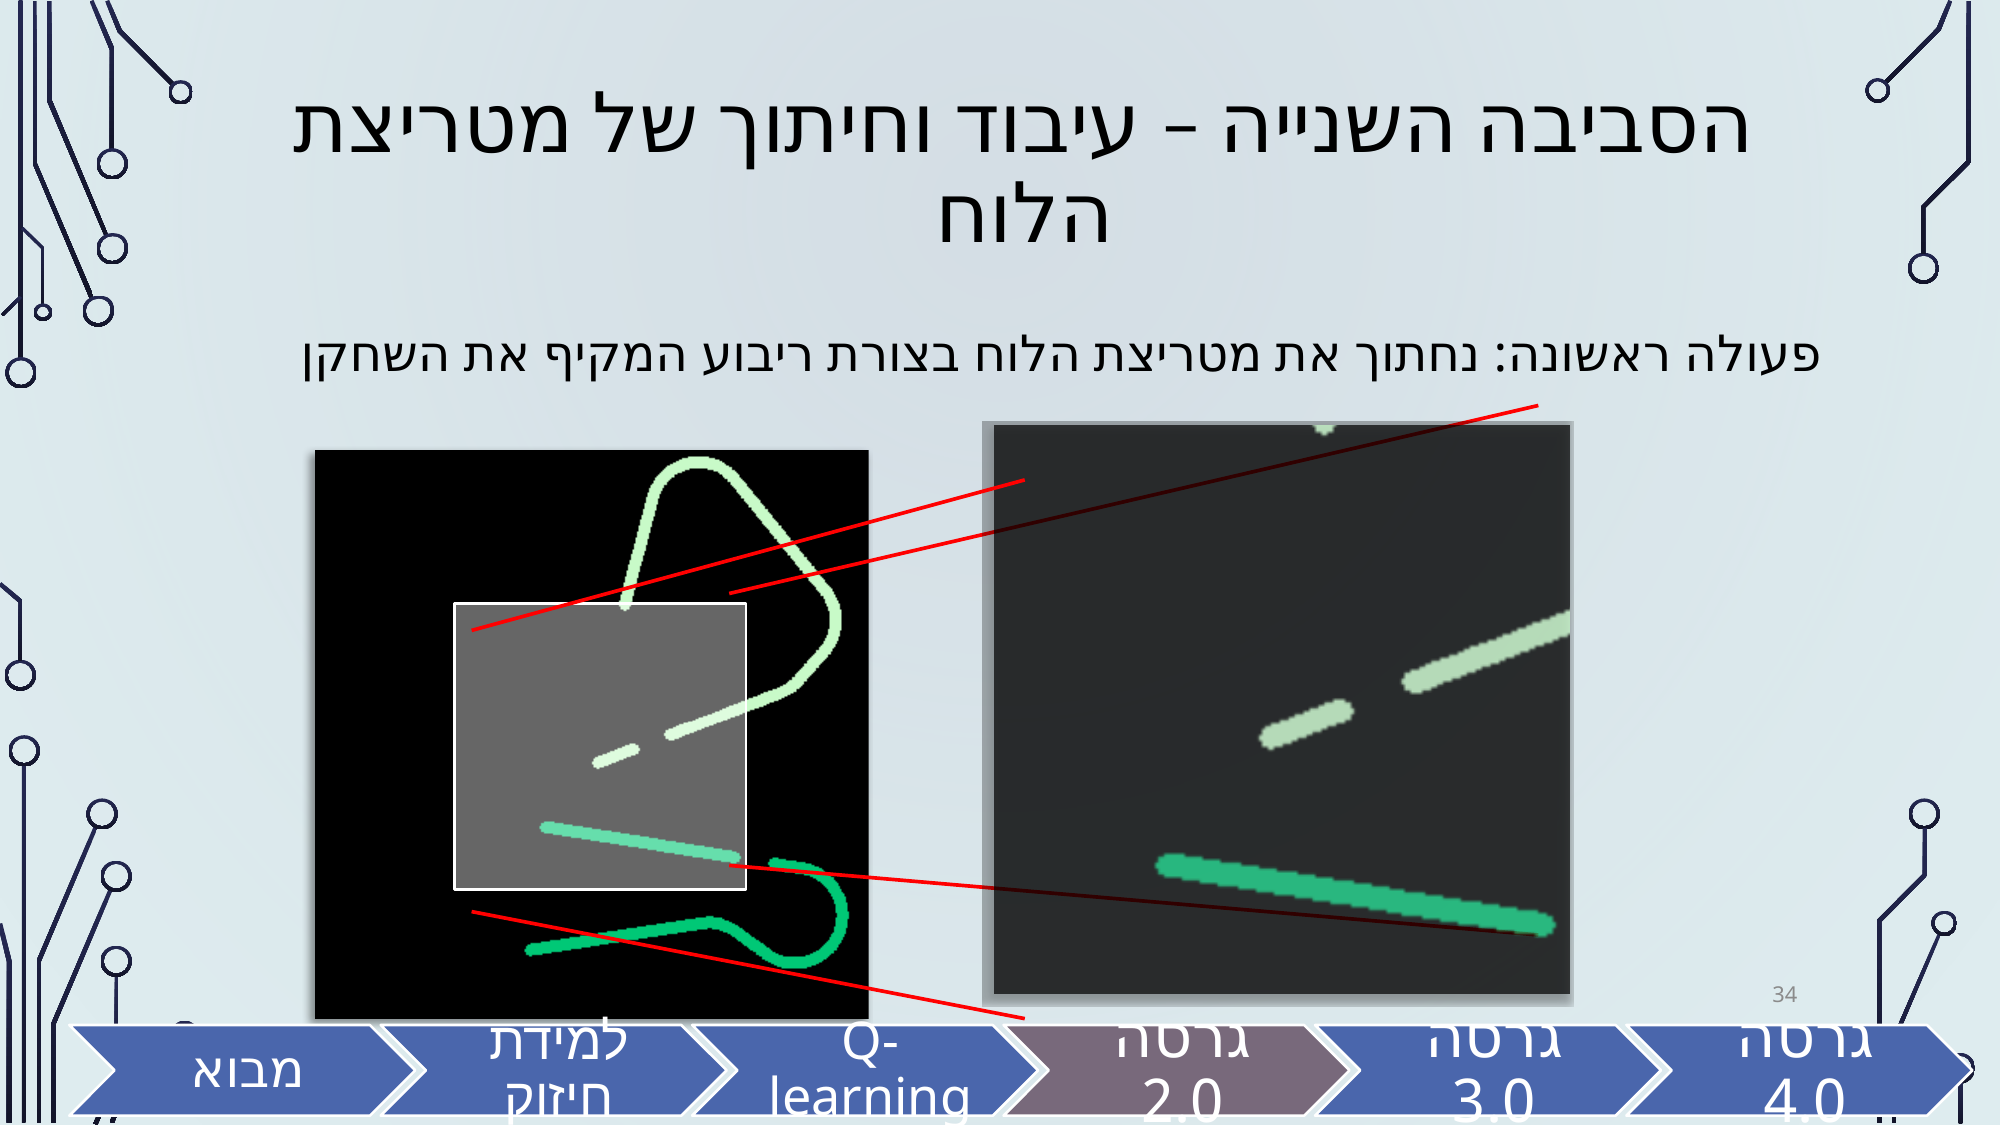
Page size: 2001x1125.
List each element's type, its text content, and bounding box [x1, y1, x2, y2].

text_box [68, 1024, 1974, 1116]
list פעולה ראשונה: נחתוך את מטריצת הלוח בצורת ריבוע המקיף את השחקן [212, 301, 1838, 883]
title הסביבה השנייה – עיבוד וחיתוך של מטריצת הלוח [212, 49, 1838, 292]
slide_number 34 [1685, 965, 1813, 1023]
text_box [314, 405, 1571, 1019]
